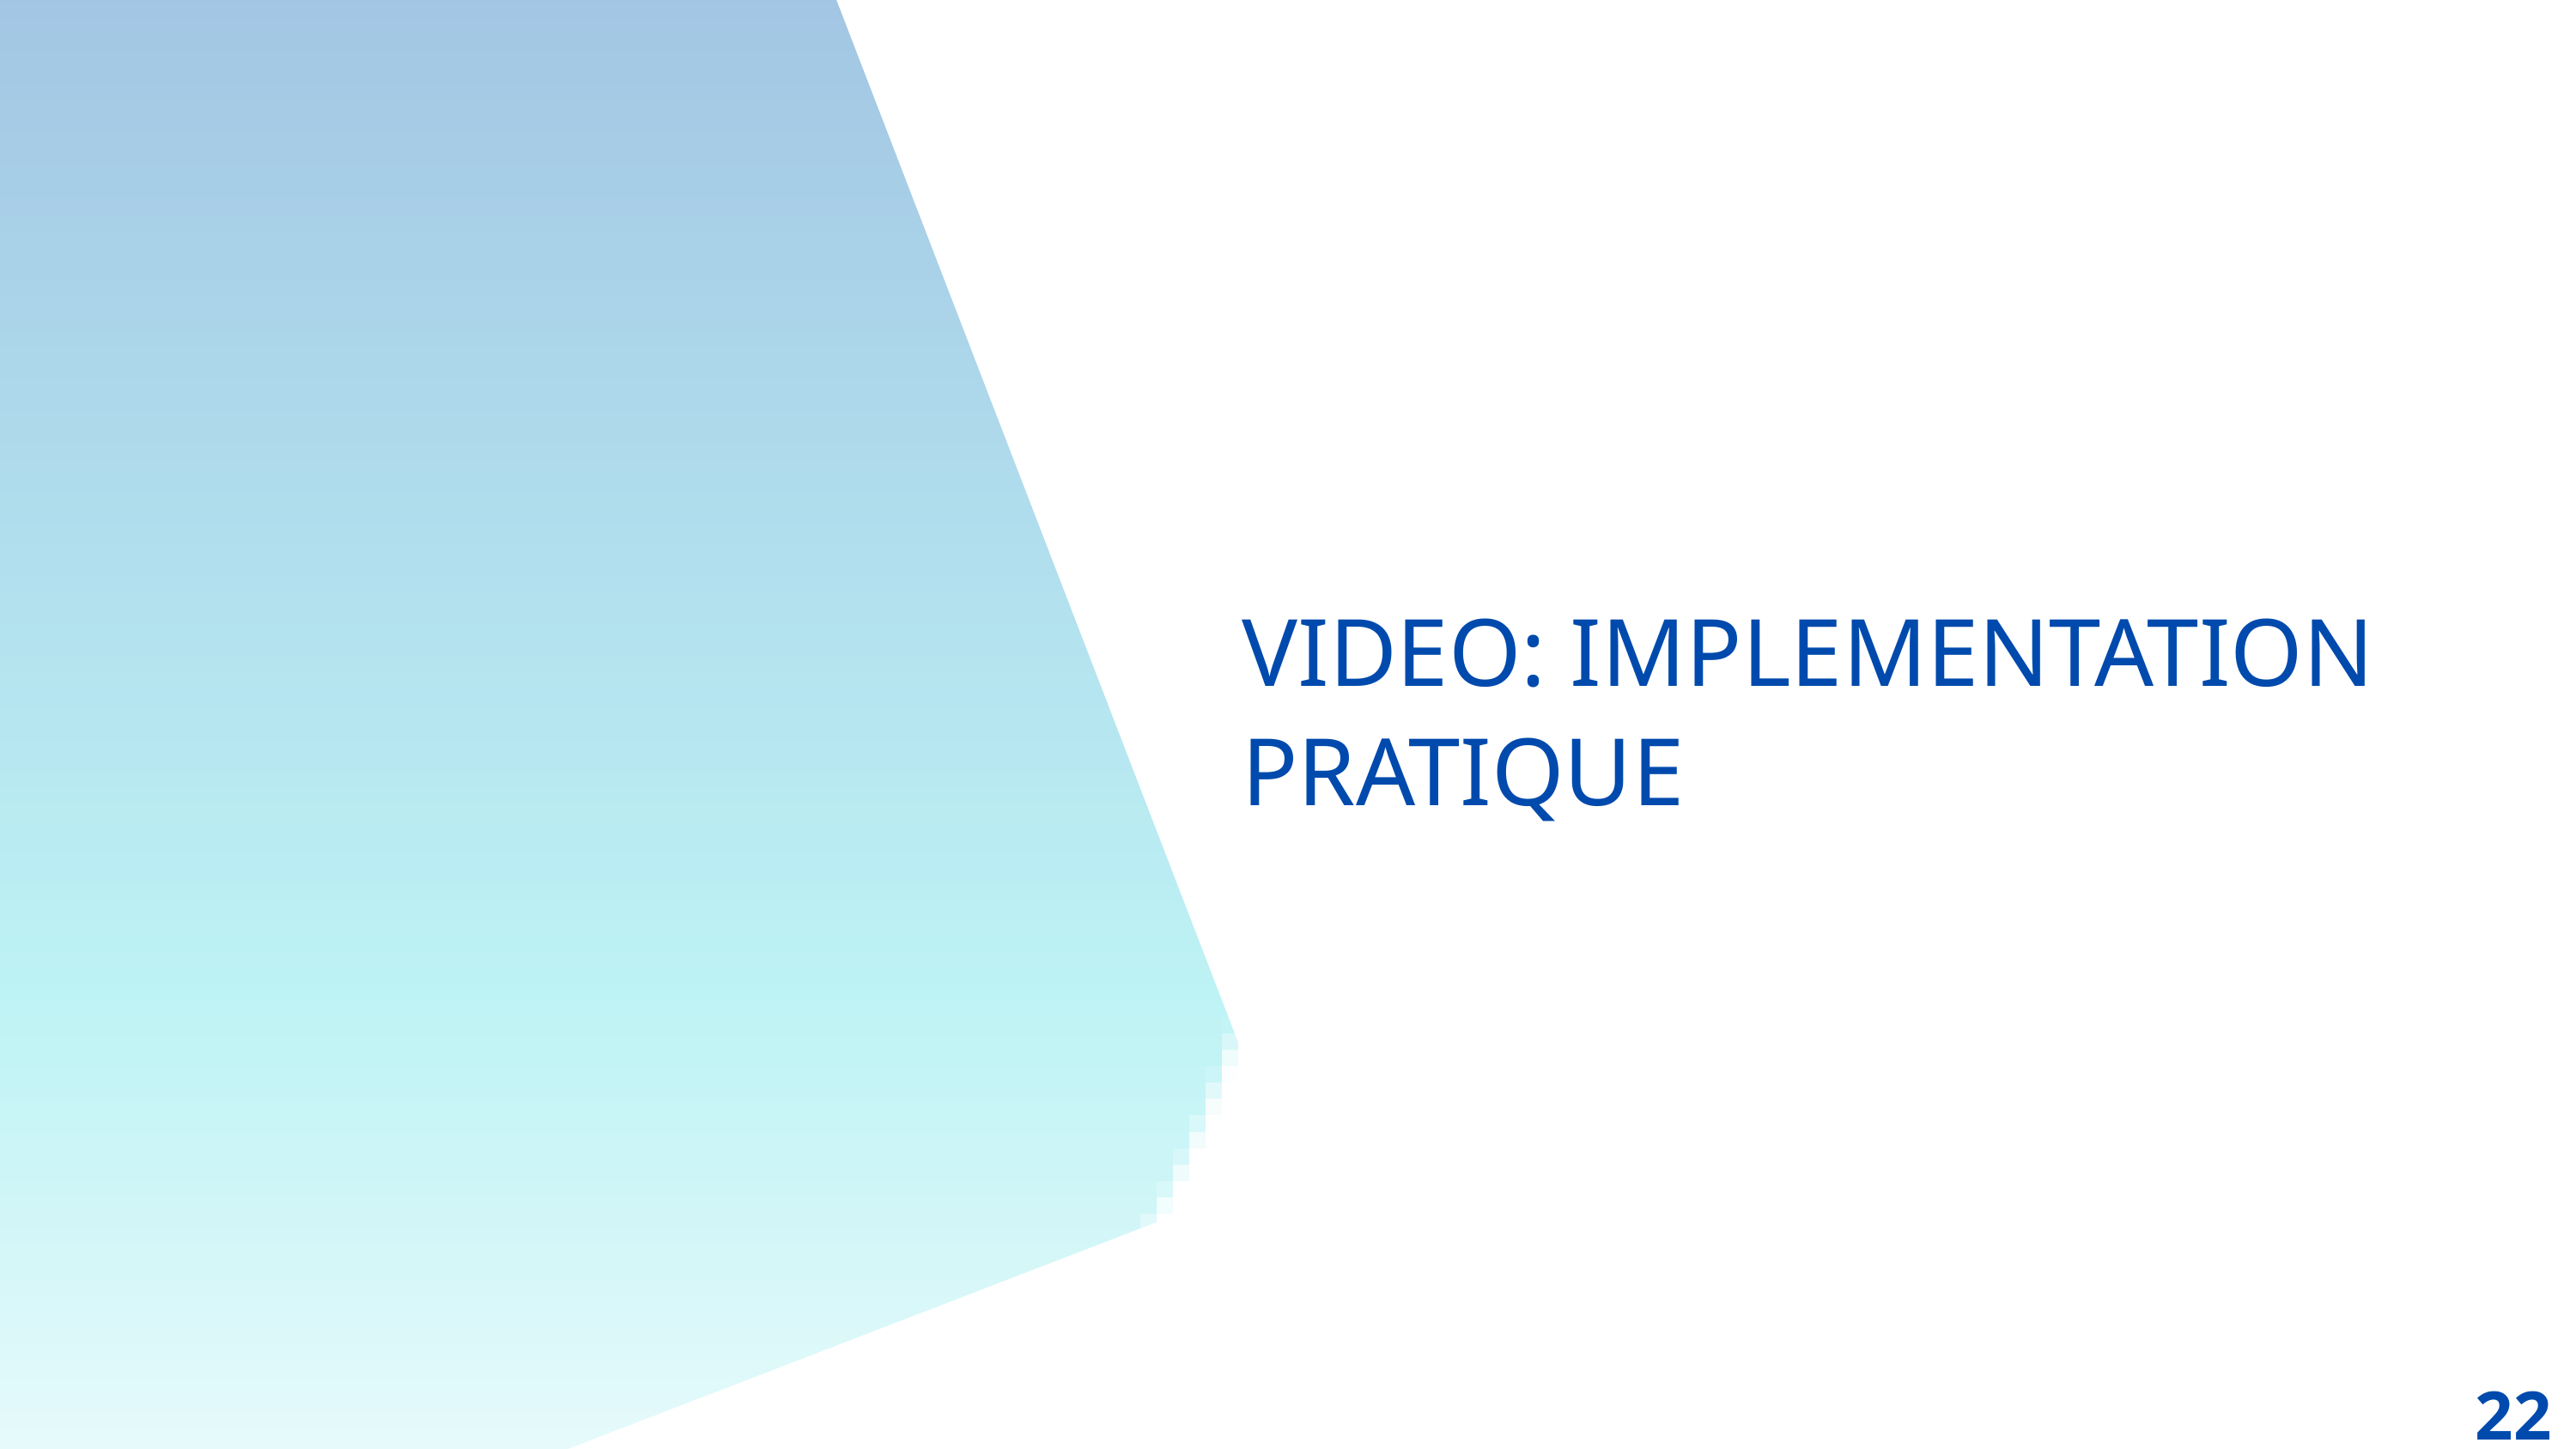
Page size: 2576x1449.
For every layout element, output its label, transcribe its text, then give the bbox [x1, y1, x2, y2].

text_box 22 [2451, 1359, 2576, 1449]
text_box [0, 0, 1288, 1449]
text_box VIDEO: IMPLEMENTATION PRATIQUE [1242, 585, 2576, 825]
